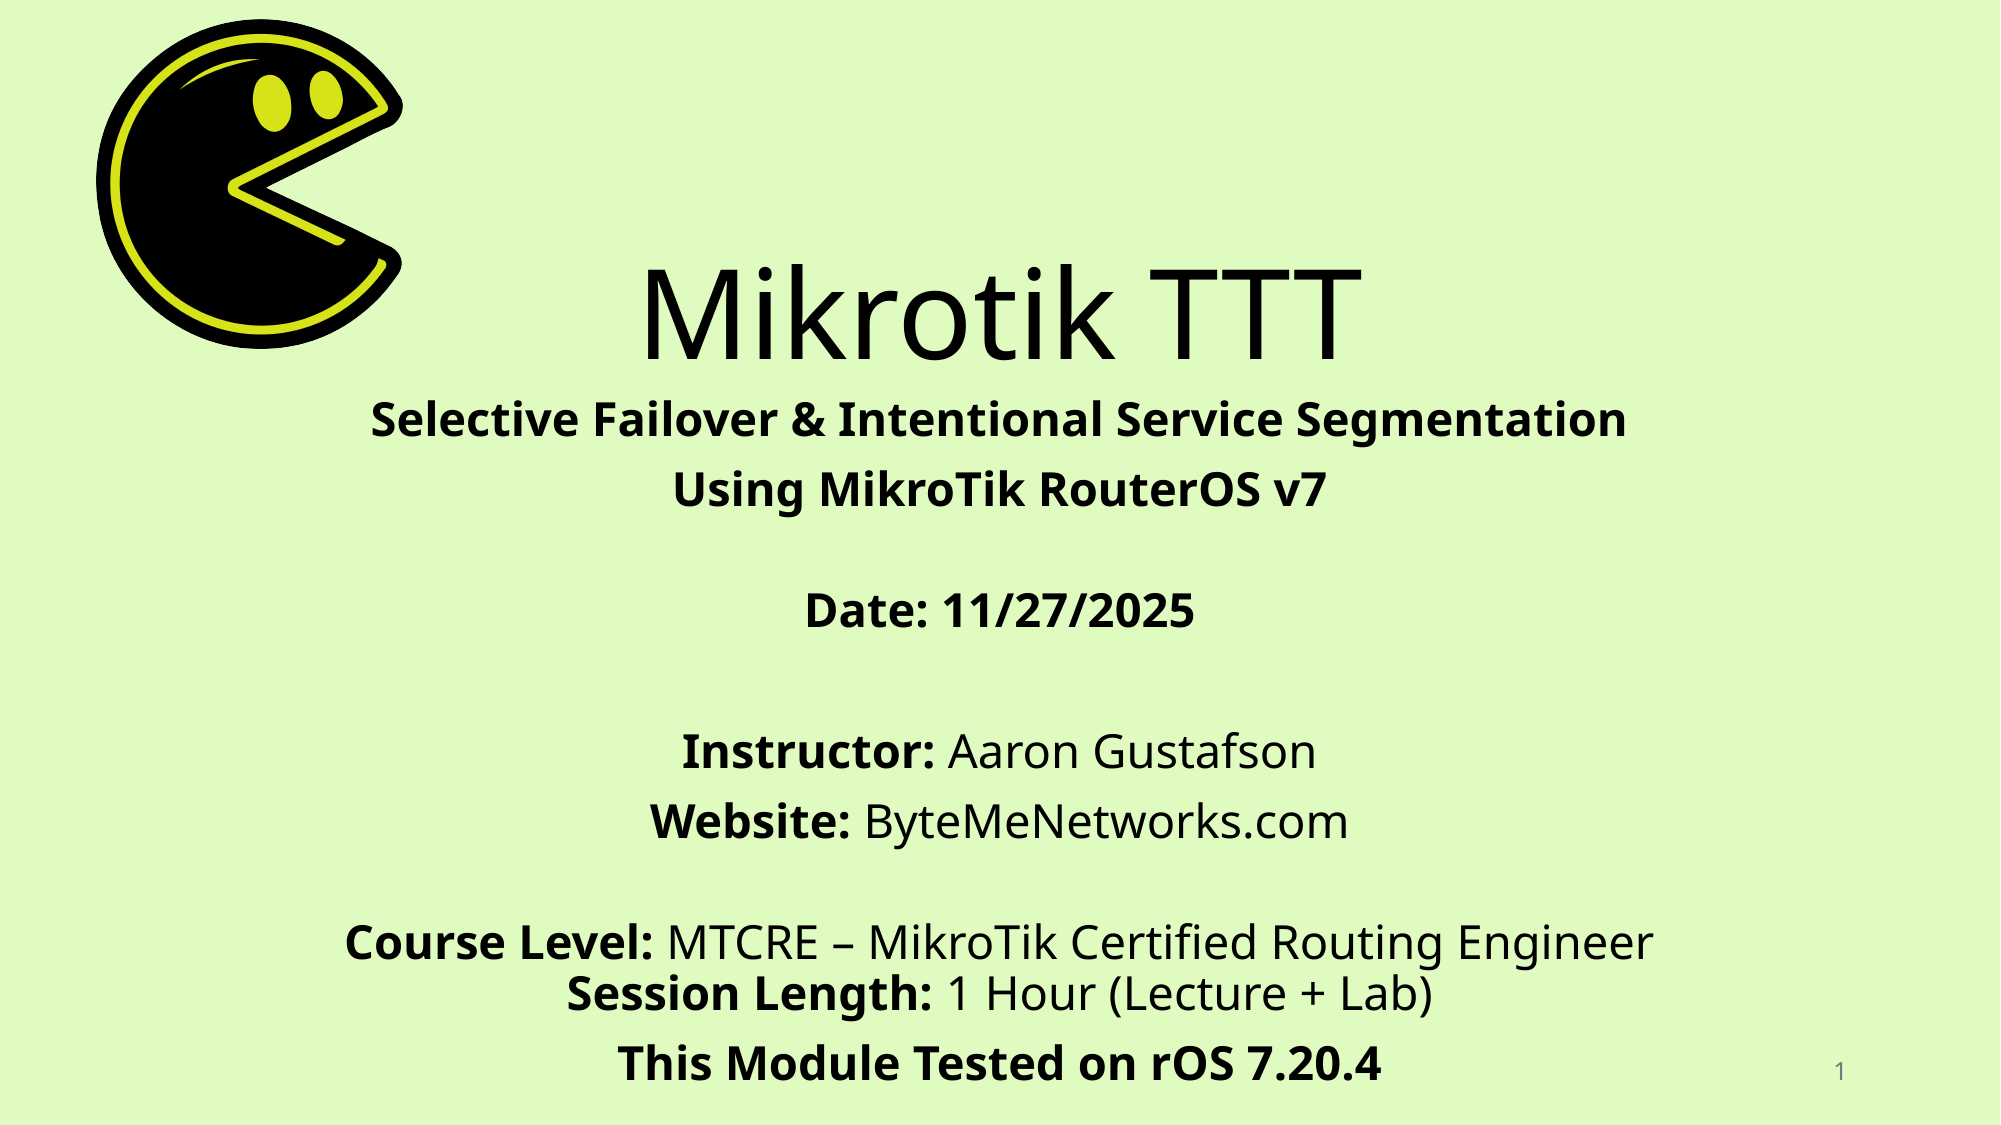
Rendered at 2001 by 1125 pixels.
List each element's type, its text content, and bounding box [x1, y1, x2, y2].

slide_number 1 [1412, 1042, 1863, 1103]
subtitle Selective Failover & Intentional Service Segmentation Using MikroTik RouterOS v7 Date: 11/27/2025 Instructor: Aaron Gustafson Website: ByteMeNetworks.com Course Level: MTCRE – MikroTik Certified Routing Engineer Session Length: 1 Hour (Lecture + Lab) This Module Tested on rOS 7.20.4 [249, 388, 1750, 1103]
title Mikrotik TTT [249, 184, 1750, 388]
picture [96, 19, 404, 350]
